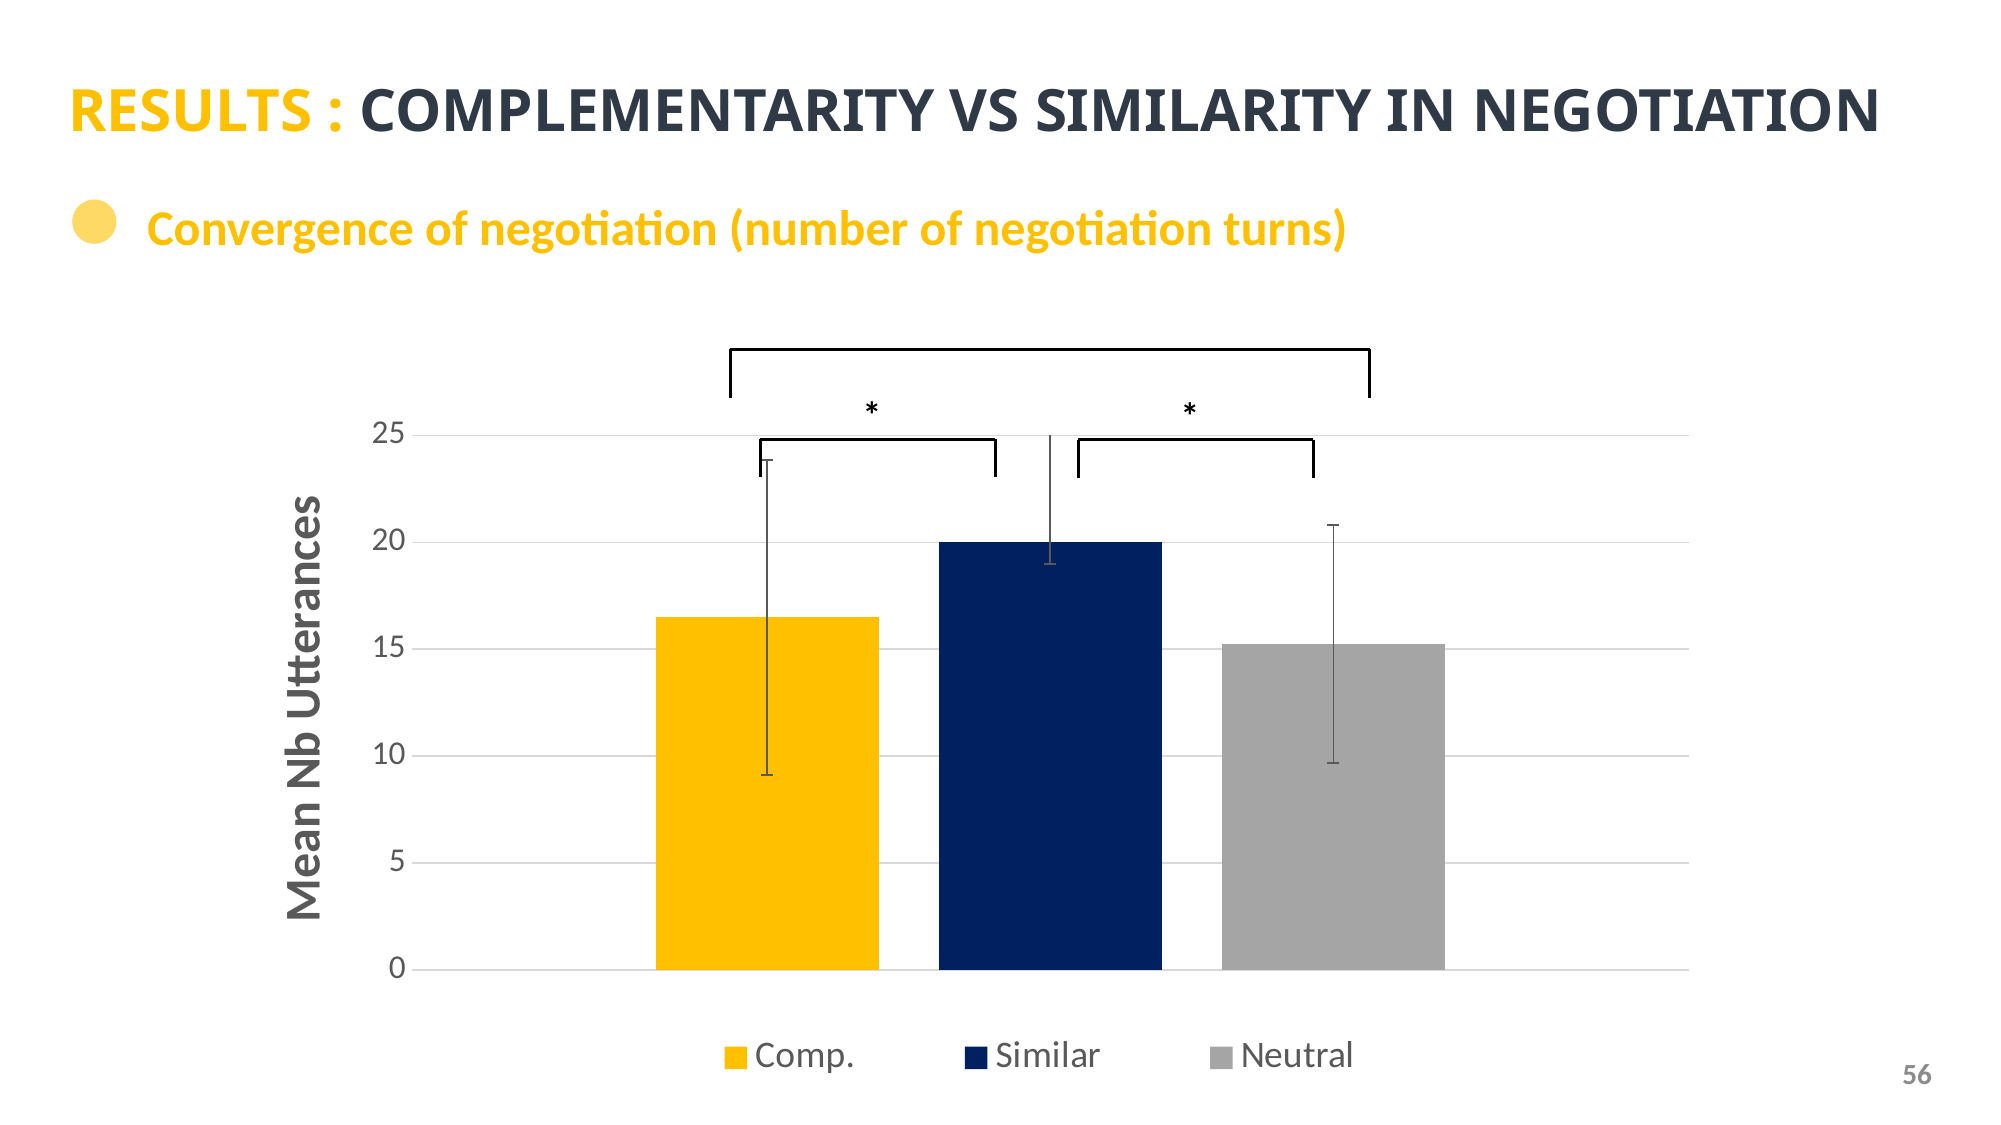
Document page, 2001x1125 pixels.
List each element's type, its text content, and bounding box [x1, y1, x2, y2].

text_box [71, 199, 117, 245]
chart [221, 243, 1736, 1106]
title RESULTS : COMPLEMENTARITY VS SIMILARITY IN NEGOTIATION [53, 24, 2000, 200]
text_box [730, 278, 1370, 478]
slide_number 56 [1736, 1042, 1947, 1103]
text_box Convergence of negotiation (number of negotiation turns) [132, 187, 1363, 263]
